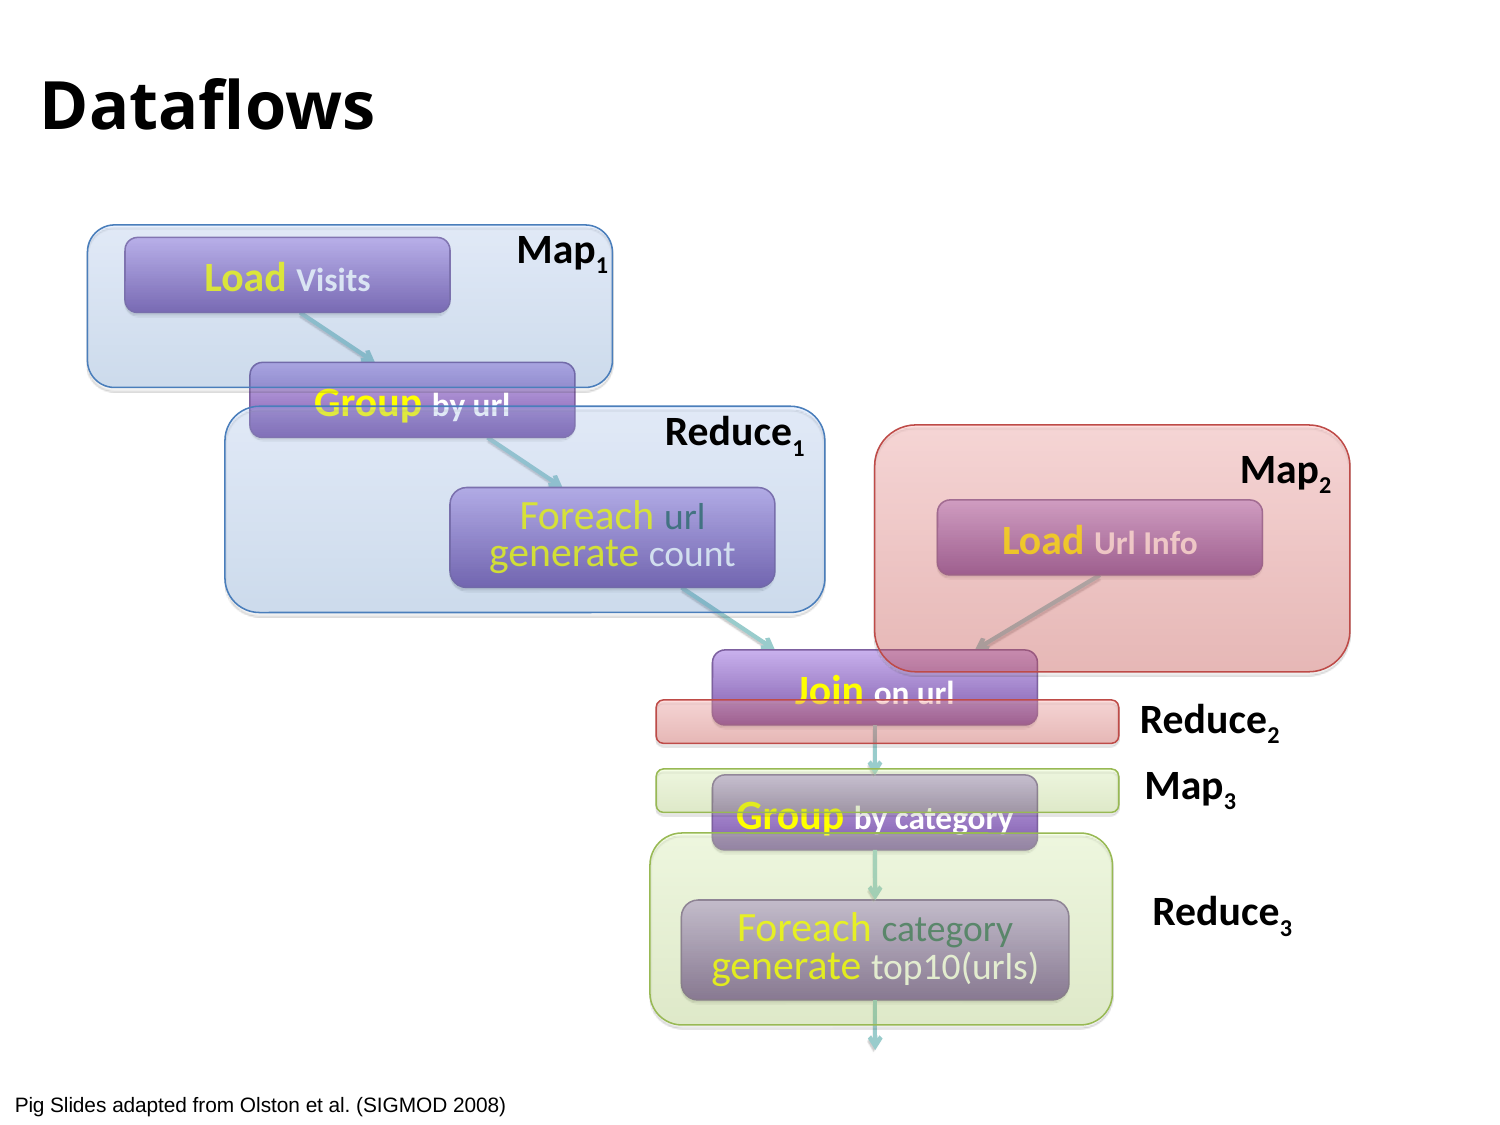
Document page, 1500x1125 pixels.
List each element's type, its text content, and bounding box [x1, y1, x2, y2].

text_box Reduce3 [1137, 876, 1331, 949]
text_box Reduce1 [650, 396, 839, 469]
text_box Group by category [712, 817, 1038, 833]
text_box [299, 312, 376, 363]
text_box [87, 224, 613, 388]
title Dataflows [24, 18, 1451, 188]
text_box Pig Slides adapted from Olston et al. (SIGMOD 2008) [0, 1084, 563, 1125]
text_box [656, 768, 1119, 813]
text_box Reduce2 [1125, 684, 1343, 756]
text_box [999, 549, 1076, 676]
text_box Map3 [1129, 750, 1275, 822]
text_box Map2 [1224, 434, 1371, 506]
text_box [681, 587, 776, 651]
text_box [874, 424, 1350, 672]
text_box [487, 437, 563, 488]
text_box [224, 406, 825, 613]
text_box [656, 699, 1119, 744]
text_box Group by url [249, 392, 575, 407]
text_box Map1 [501, 214, 624, 286]
text_box Join on url [712, 649, 1038, 699]
text_box [649, 832, 1113, 1025]
